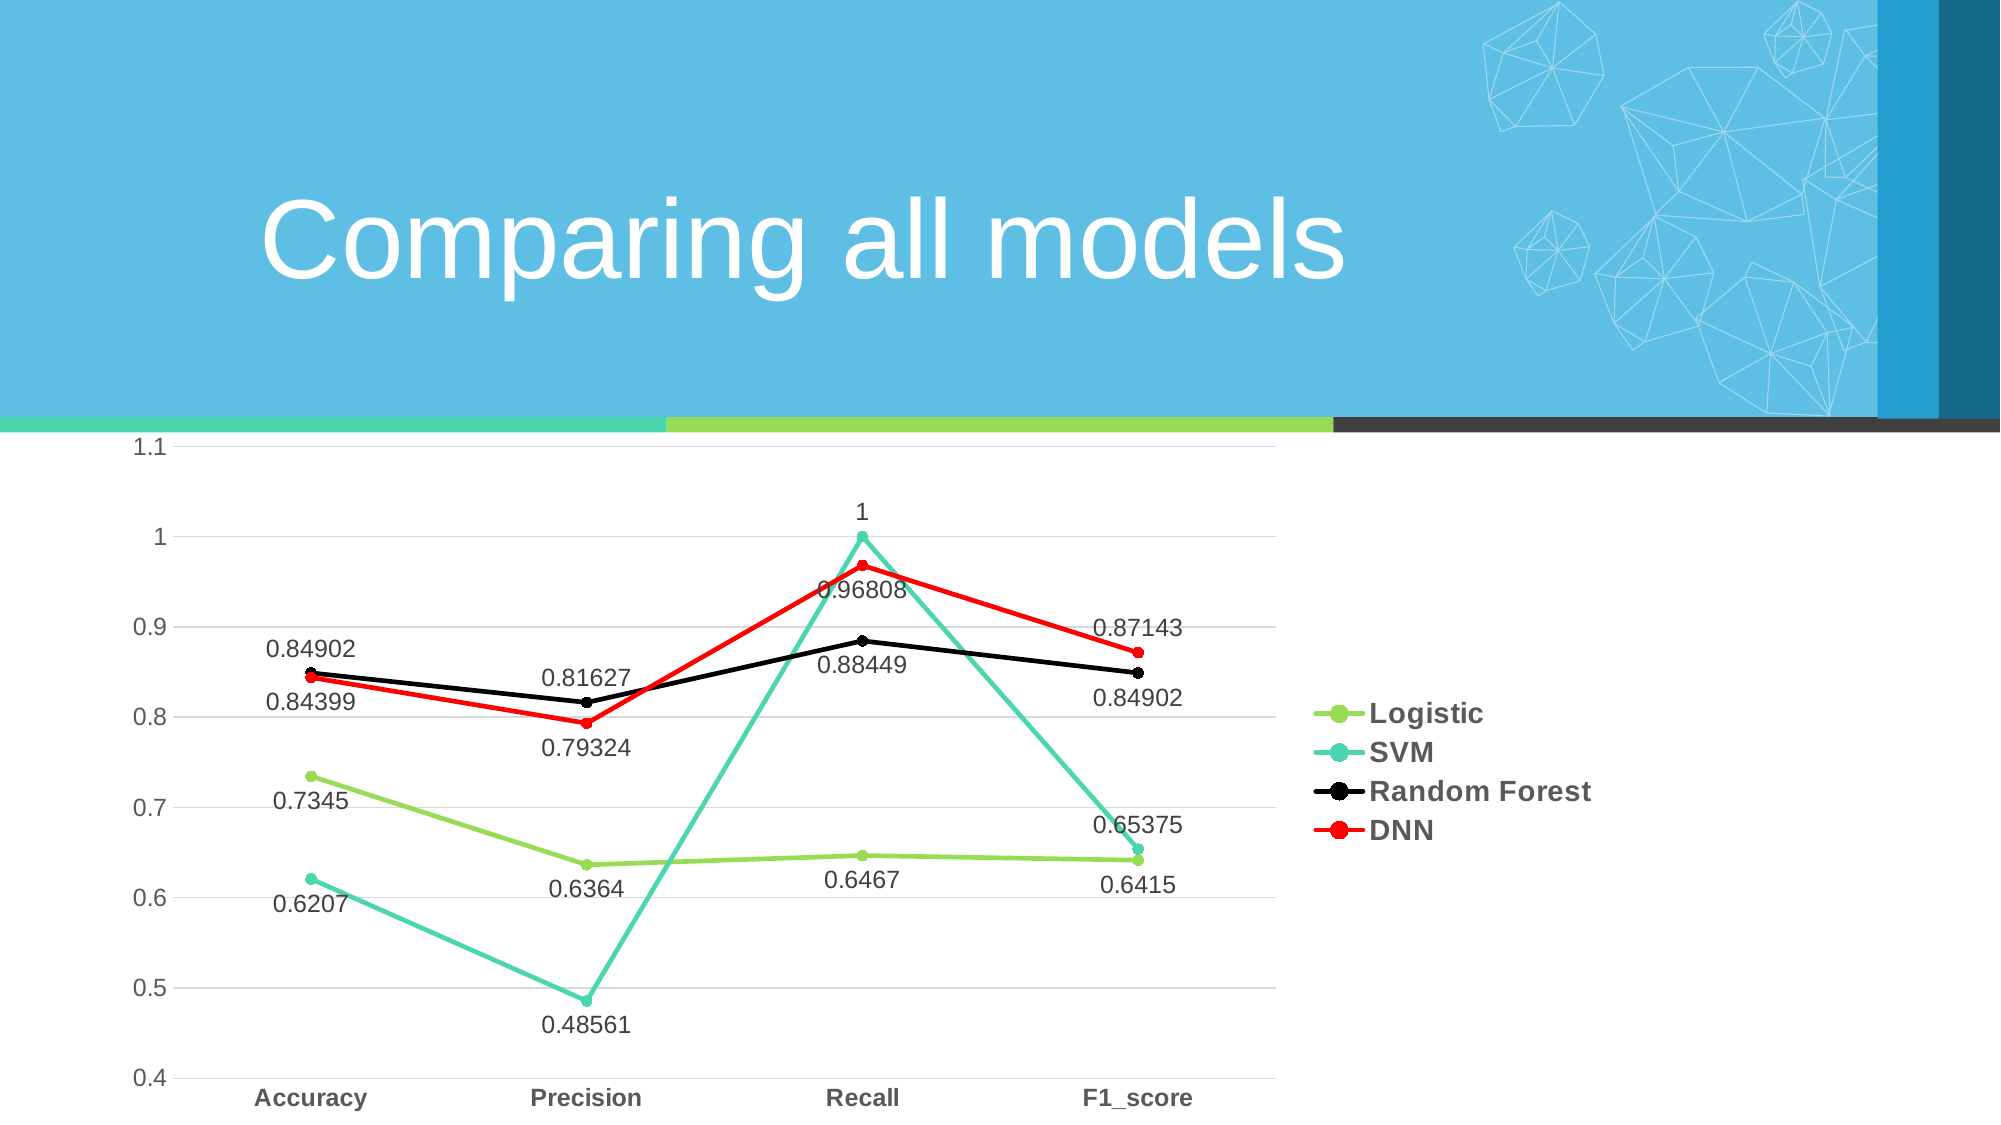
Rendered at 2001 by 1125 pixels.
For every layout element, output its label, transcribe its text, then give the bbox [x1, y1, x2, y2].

text_box Comparing all models [244, 158, 1570, 309]
chart [102, 418, 1614, 1125]
